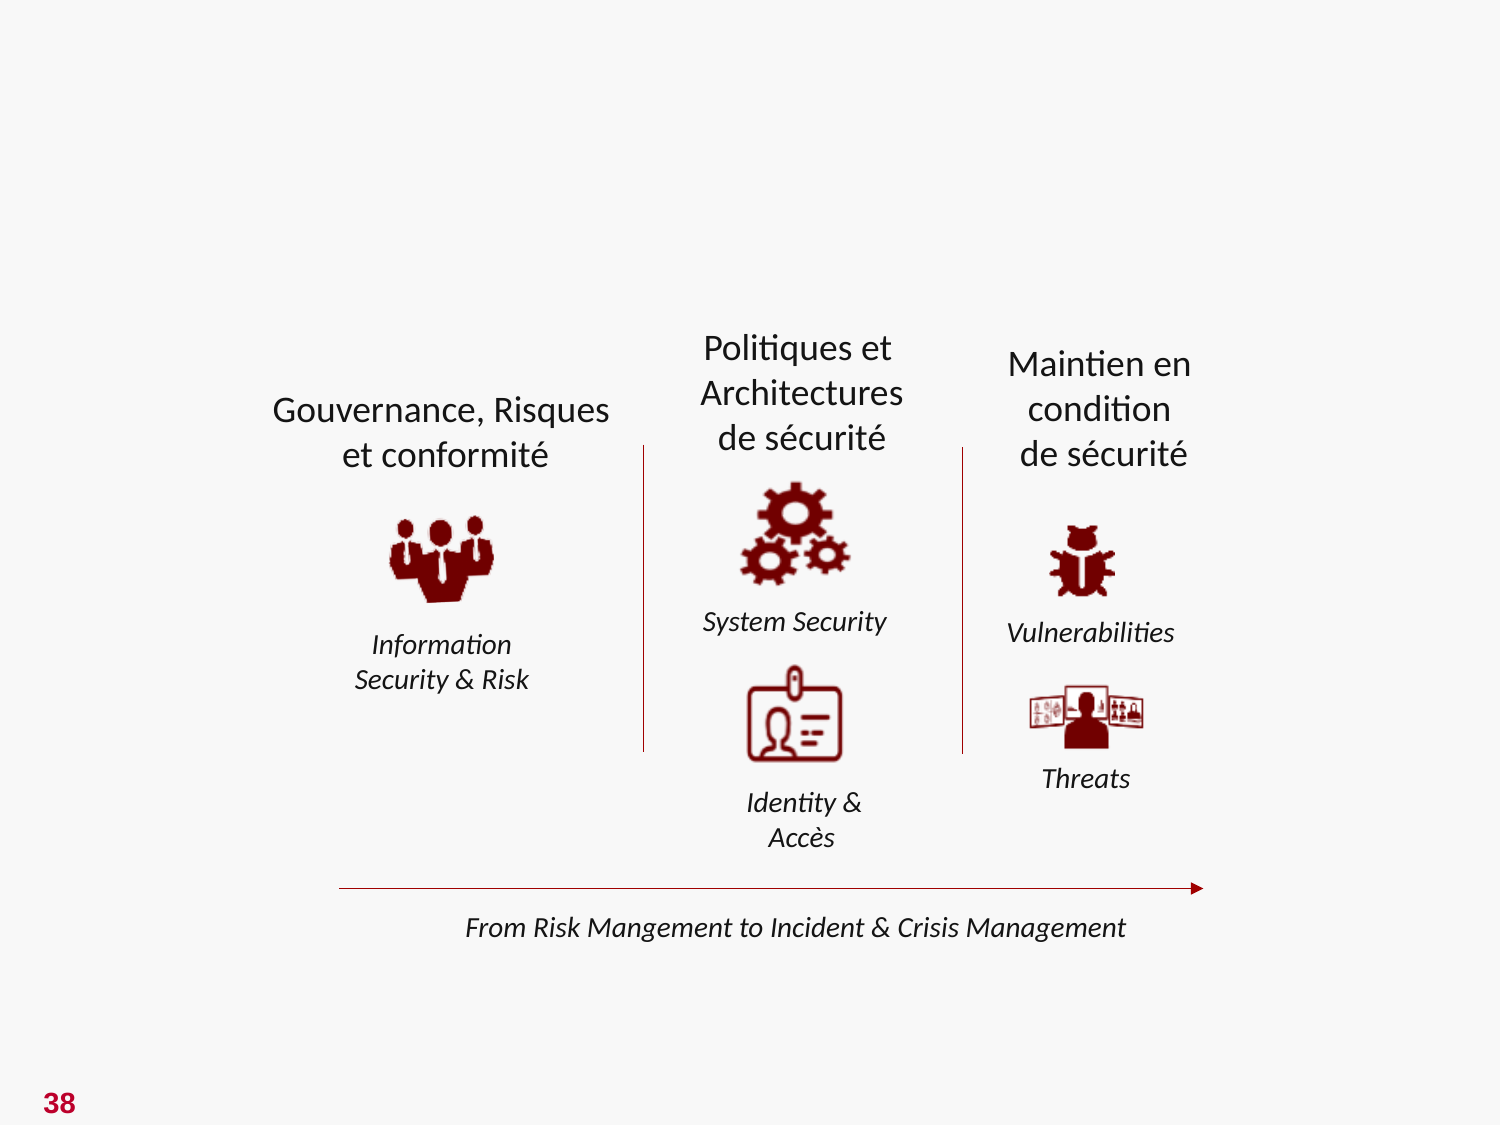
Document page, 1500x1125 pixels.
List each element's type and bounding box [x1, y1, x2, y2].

text_box [255, 315, 1264, 952]
